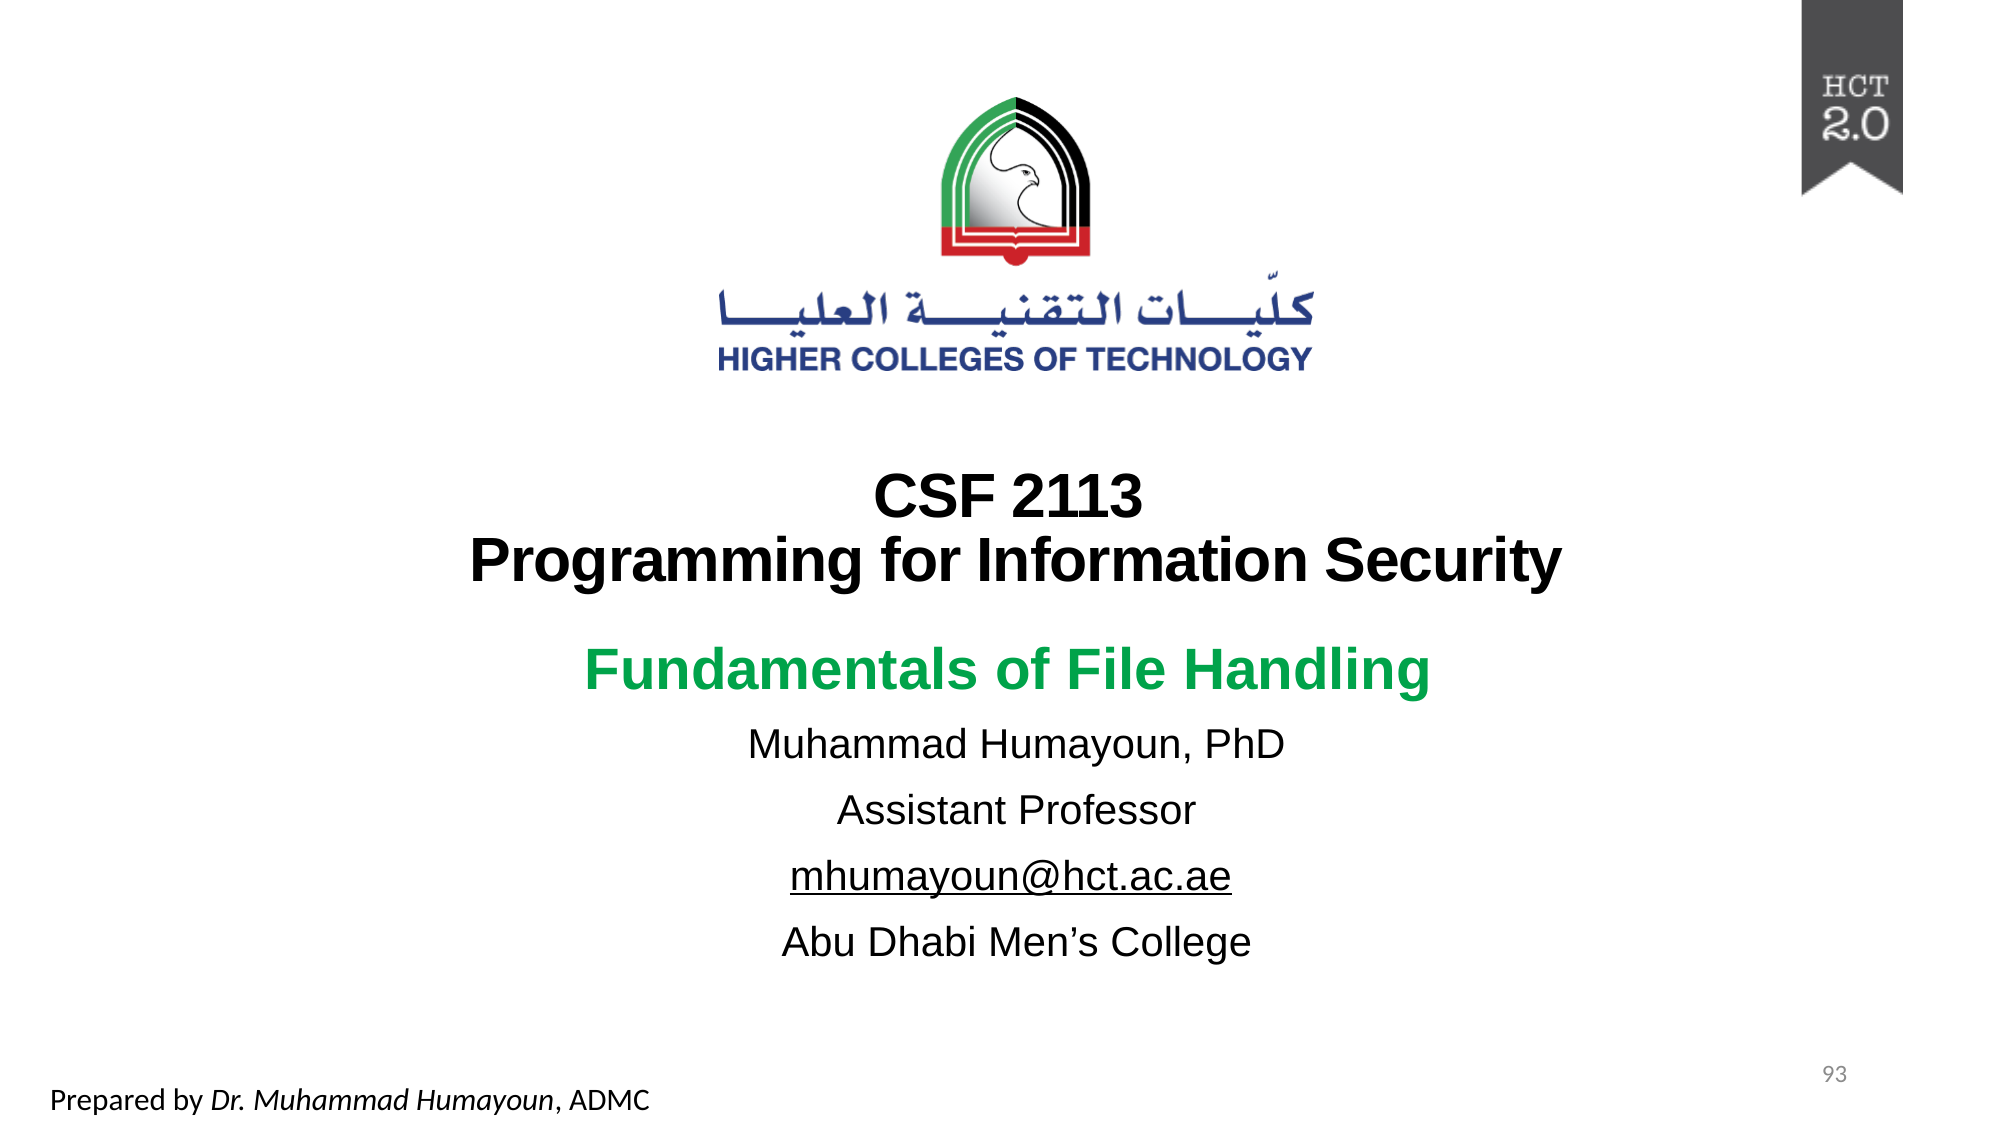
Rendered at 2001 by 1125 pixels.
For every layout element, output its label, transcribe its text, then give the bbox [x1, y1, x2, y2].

title CSF 2113 Programming for Information Security [180, 446, 1854, 615]
list Fundamentals of File Handling Muhammad Humayoun, PhD Assistant Professor mhumayoun@hct.ac.ae Abu Dhabi Men’s College [296, 631, 1738, 1007]
slide_number 93 [1412, 1042, 1863, 1103]
picture [719, 97, 1314, 371]
